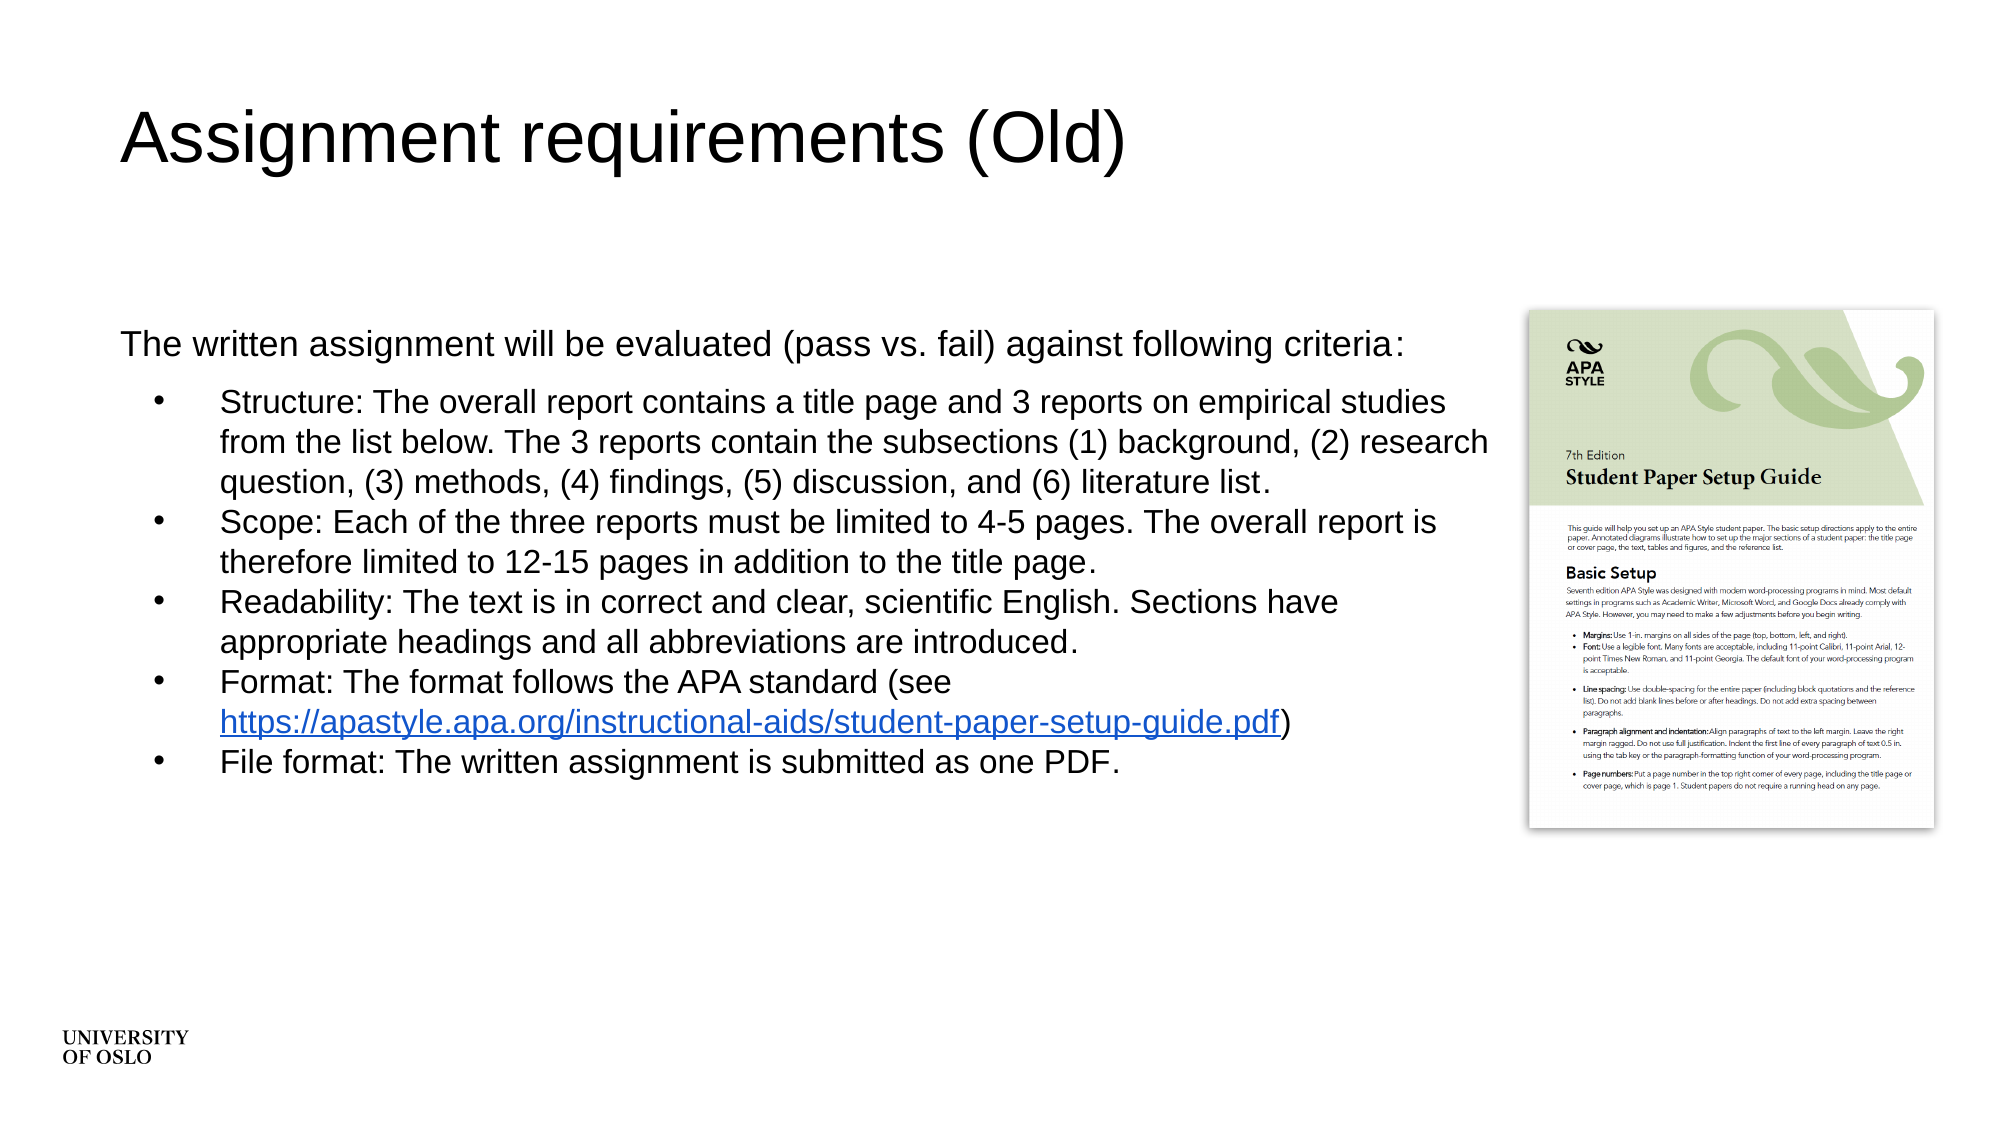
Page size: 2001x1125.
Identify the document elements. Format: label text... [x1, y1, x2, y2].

list The written assignment will be evaluated (pass vs. fail) against following criteria: Structure: The overall report contains a title page and 3 reports on empirical studies from the list below. The 3 reports contain the subsections (1) background, (2) research question, (3) methods, (4) findings, (5) discussion, and (6) literature list. Scope: Each of the three reports must be limited to 4-5 pages. The overall report is therefore limited to 12-15 pages in addition to the title page. Readability: The text is in correct and clear, scientific English. Sections have appropriate headings and all abbreviations are introduced. Format: The format follows the APA standard (see https://apastyle.apa.org/instructional-aids/student-paper-setup-guide.pdf) File format: The written assignment is submitted as one PDF. [99, 310, 1530, 1005]
picture [1529, 310, 1934, 828]
picture [62, 1030, 189, 1064]
title Assignment requirements (Old) [99, 45, 1630, 233]
